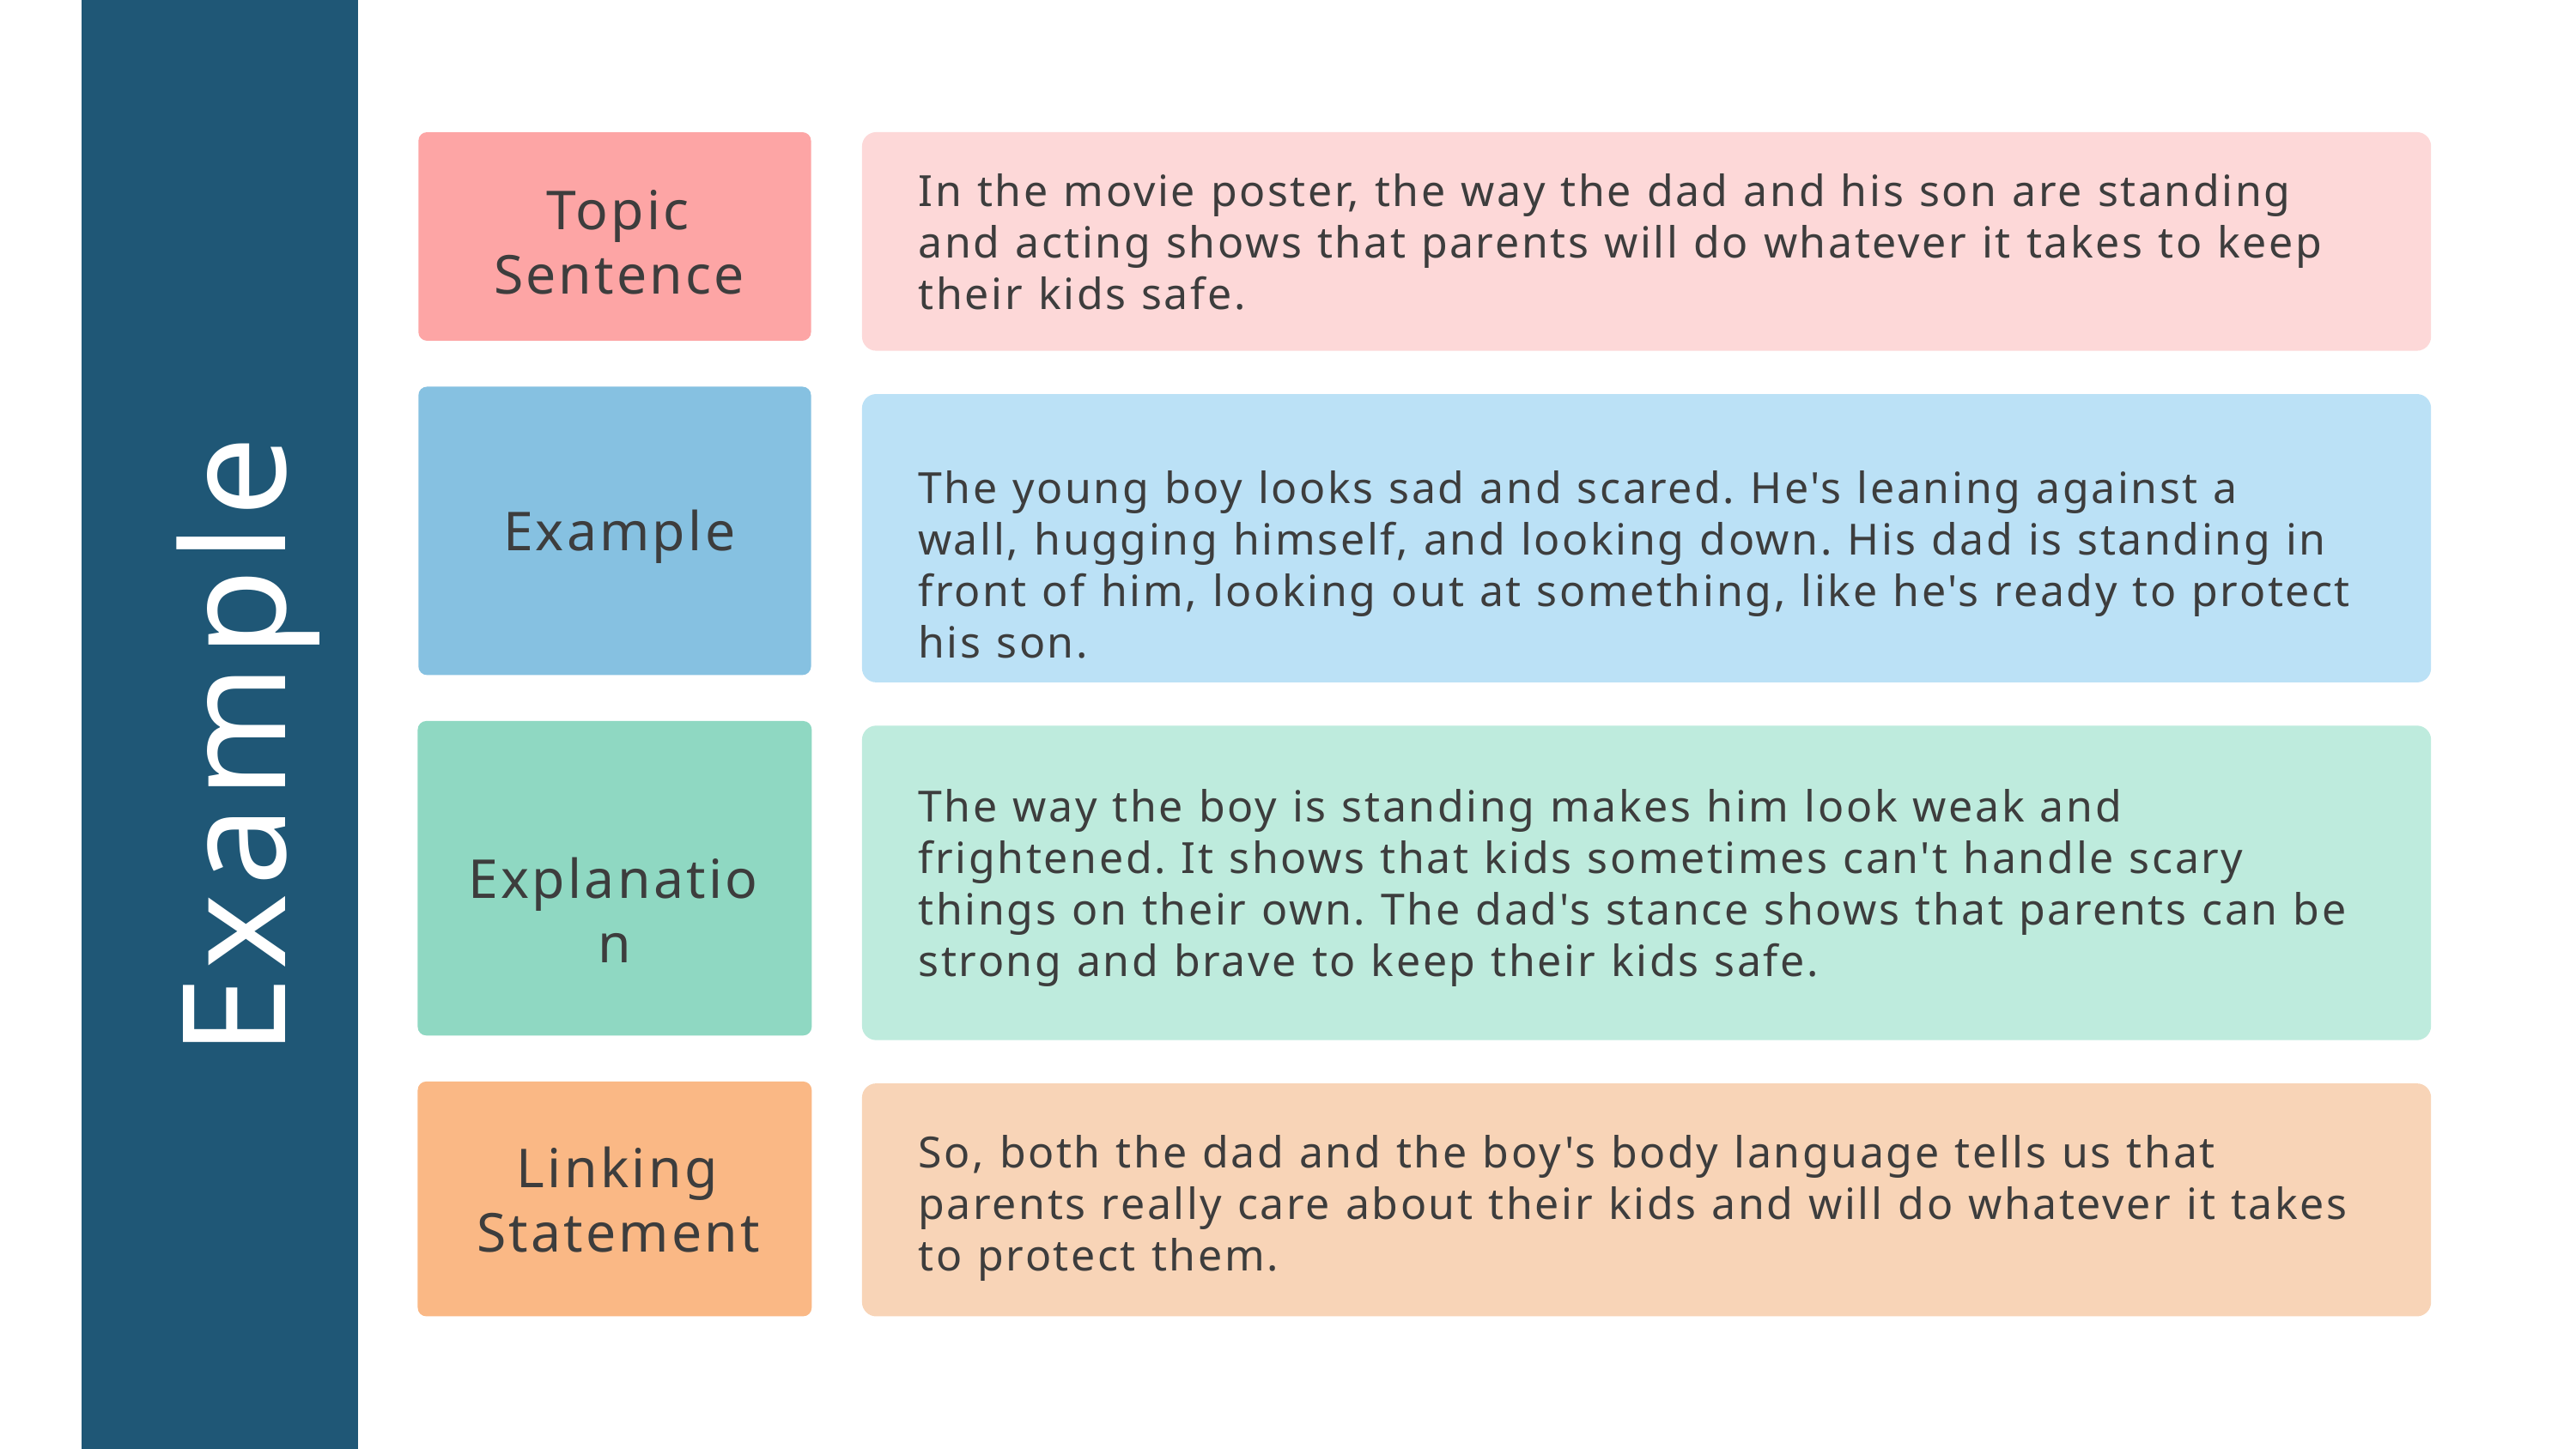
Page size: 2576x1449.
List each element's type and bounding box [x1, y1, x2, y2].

text_box [861, 131, 2432, 351]
text_box [417, 1081, 812, 1317]
text_box [861, 1082, 2432, 1317]
text_box [861, 725, 2432, 1040]
text_box [417, 720, 812, 1036]
text_box [861, 393, 2432, 683]
text_box [81, 0, 359, 1449]
text_box [418, 131, 811, 342]
text_box [418, 386, 811, 676]
